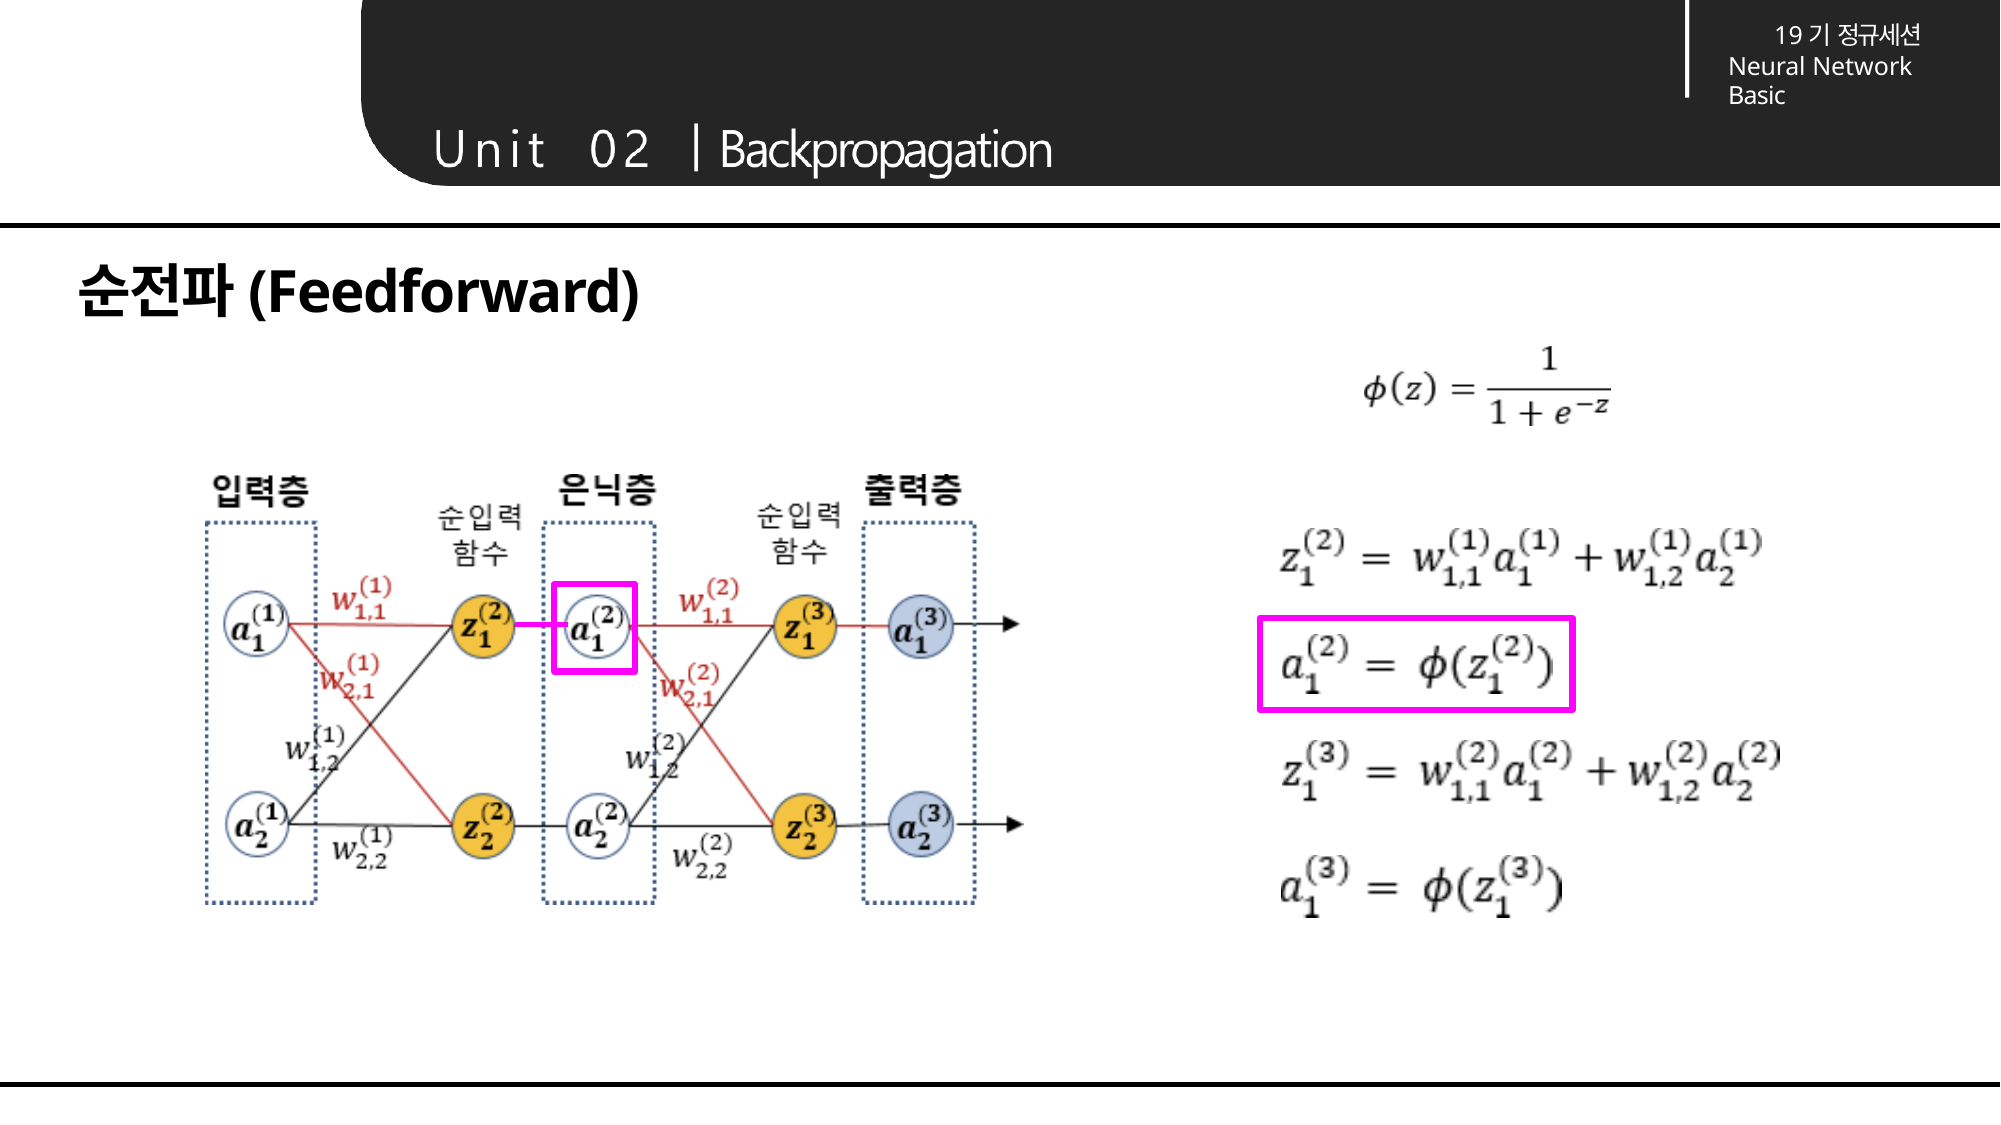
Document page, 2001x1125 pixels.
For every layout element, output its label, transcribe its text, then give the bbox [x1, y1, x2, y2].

picture [1281, 634, 1554, 694]
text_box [205, 474, 1024, 906]
picture [1282, 740, 1781, 804]
picture [361, 0, 2000, 186]
picture [1363, 345, 1612, 426]
picture [1278, 527, 1762, 590]
text_box [1260, 617, 1573, 710]
picture [1280, 854, 1563, 918]
title 순전파(Feedforward) [74, 252, 842, 443]
